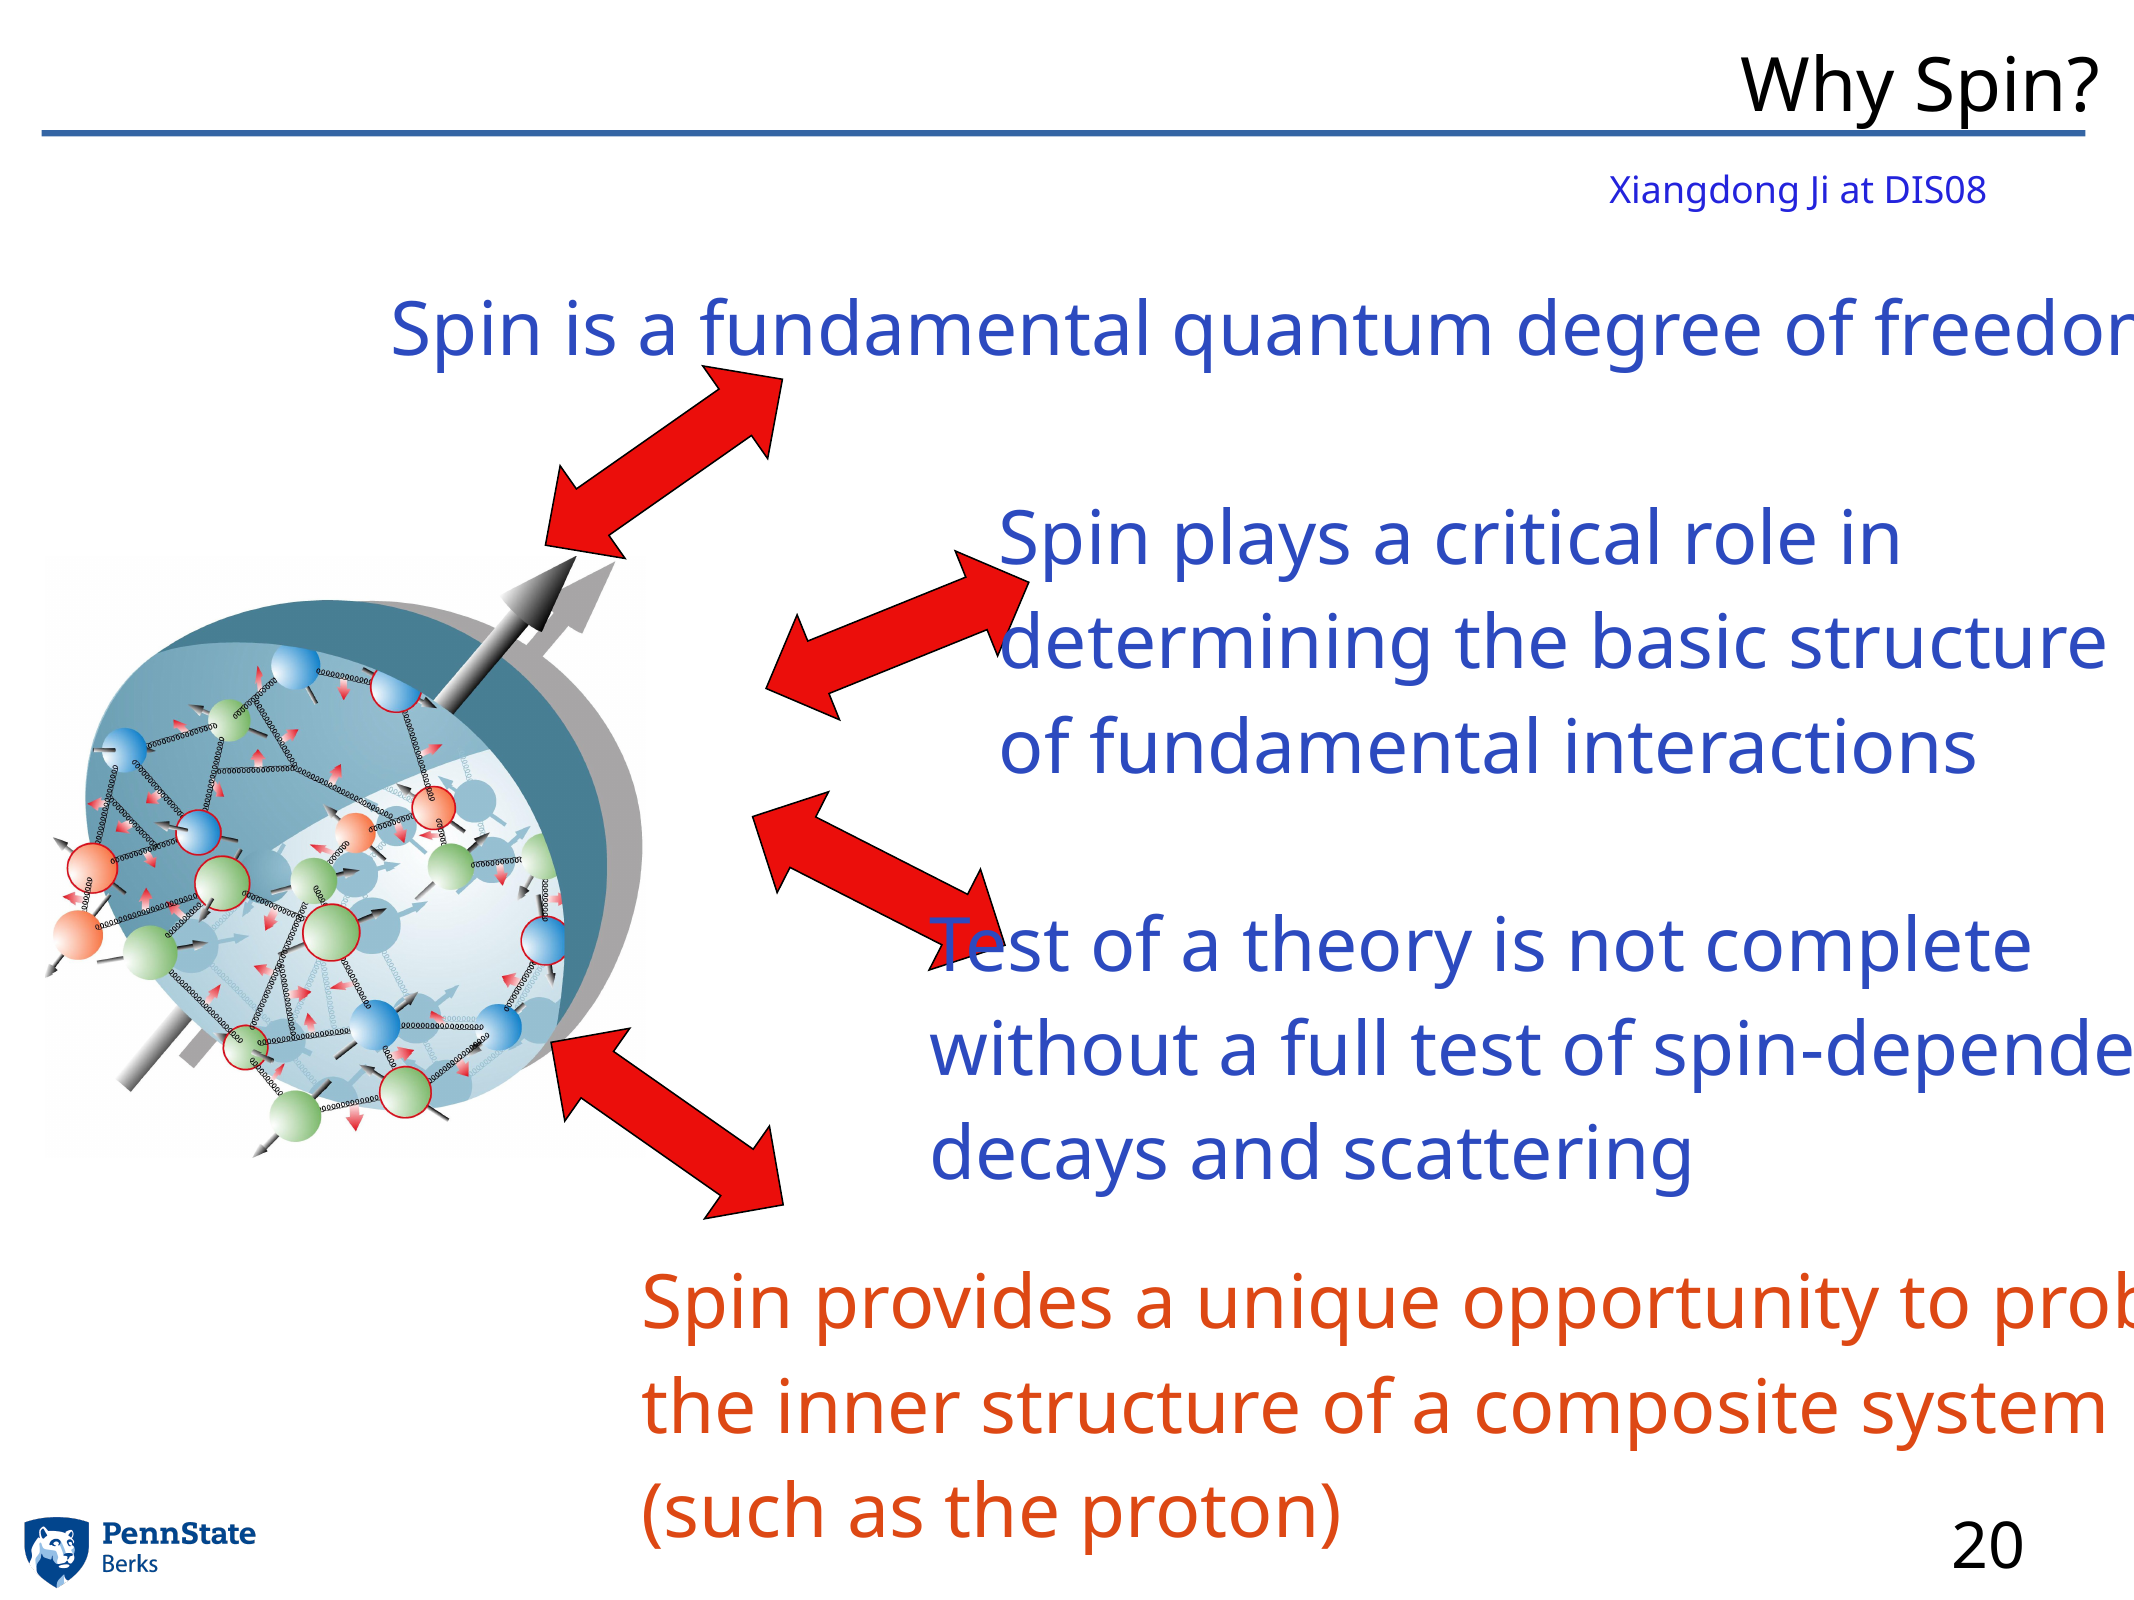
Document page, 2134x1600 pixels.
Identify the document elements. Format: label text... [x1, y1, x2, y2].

text_box [646, 1074, 784, 1219]
picture [44, 556, 646, 1159]
text_box Why Spin? [1732, 14, 2108, 134]
text_box [752, 791, 928, 935]
text_box [545, 365, 783, 556]
picture [17, 1511, 260, 1594]
text_box Spin is a fundamental quantum degree of freedom [383, 258, 2134, 379]
text_box [766, 550, 991, 720]
text_box Spin provides a unique opportunity to probe the inner structure of a composite system (such as the proton) [633, 1232, 2134, 1561]
text_box Test of a theory is not complete without a full test of spin-dependent decays and scattering [921, 874, 2134, 1203]
text_box Spin plays a critical role in determining the basic structure of fundamental interactions [991, 467, 2134, 796]
text_box Xiangdong Ji at DIS08 [1601, 158, 2017, 219]
